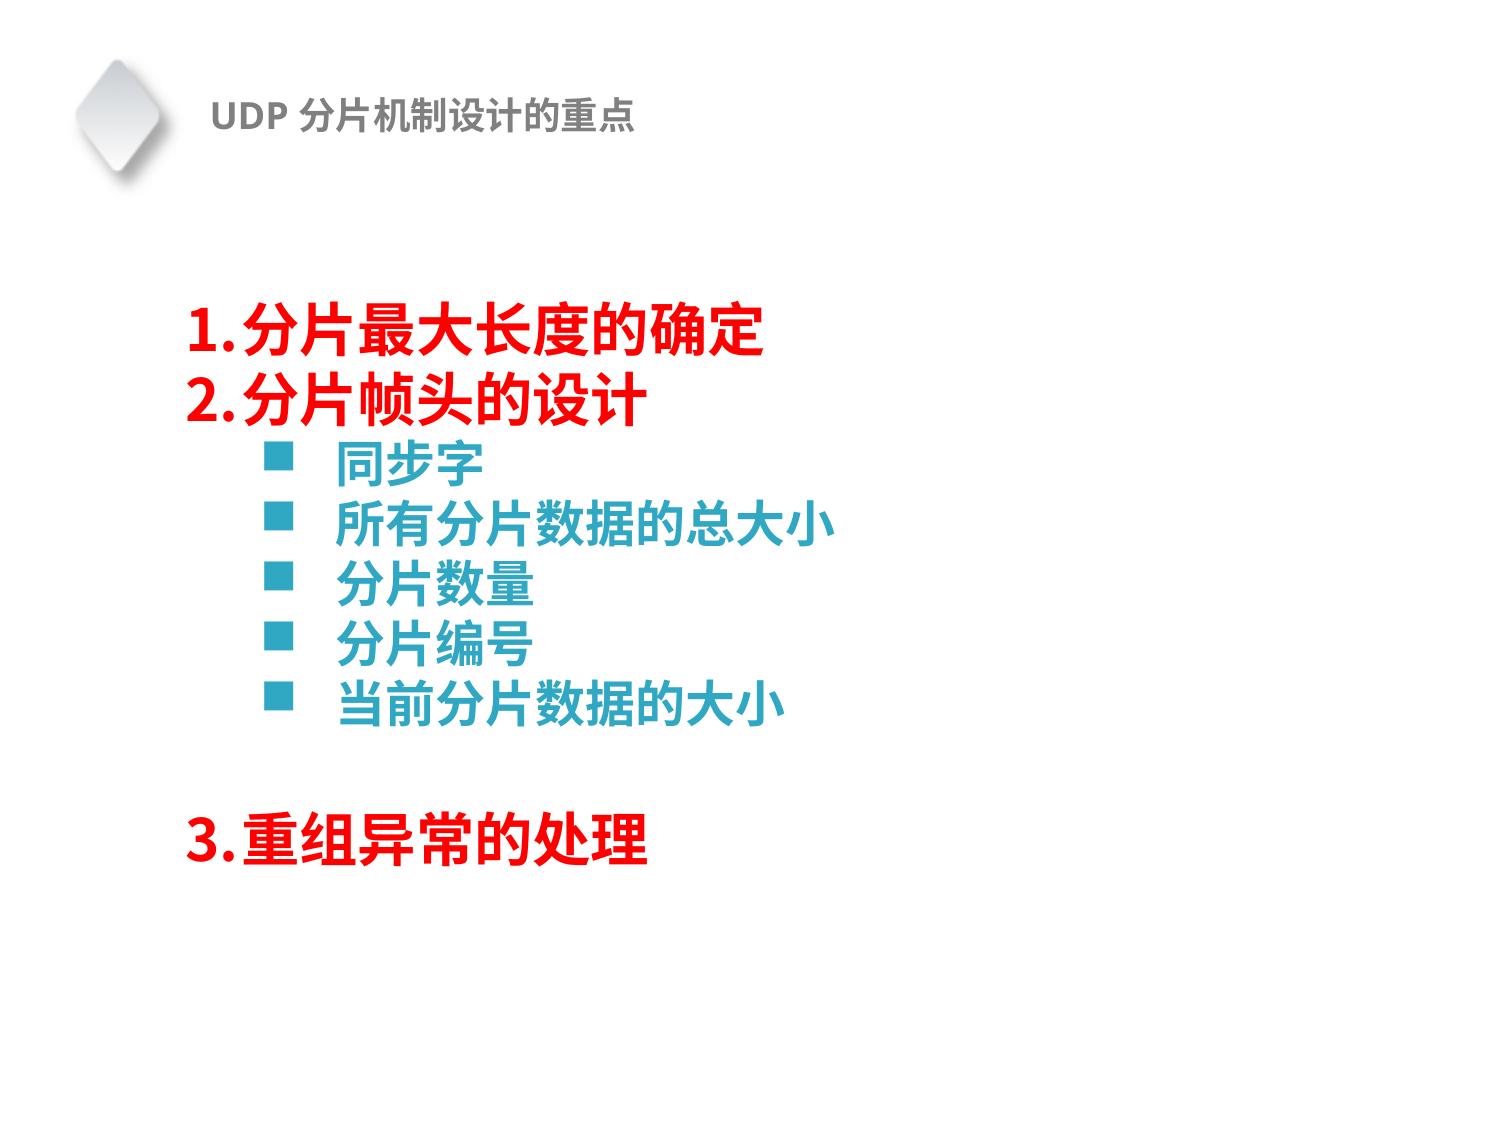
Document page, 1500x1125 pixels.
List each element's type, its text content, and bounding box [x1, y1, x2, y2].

text_box UDP分片机制设计的重点 [592, 84, 892, 145]
text_box 分片最大长度的确定 分片帧头的设计 同步字 所有分片数据的总大小 分片数量 分片编号 当前分片数据的大小 重组异常的处理 [170, 285, 1309, 881]
picture [1, 16, 588, 294]
